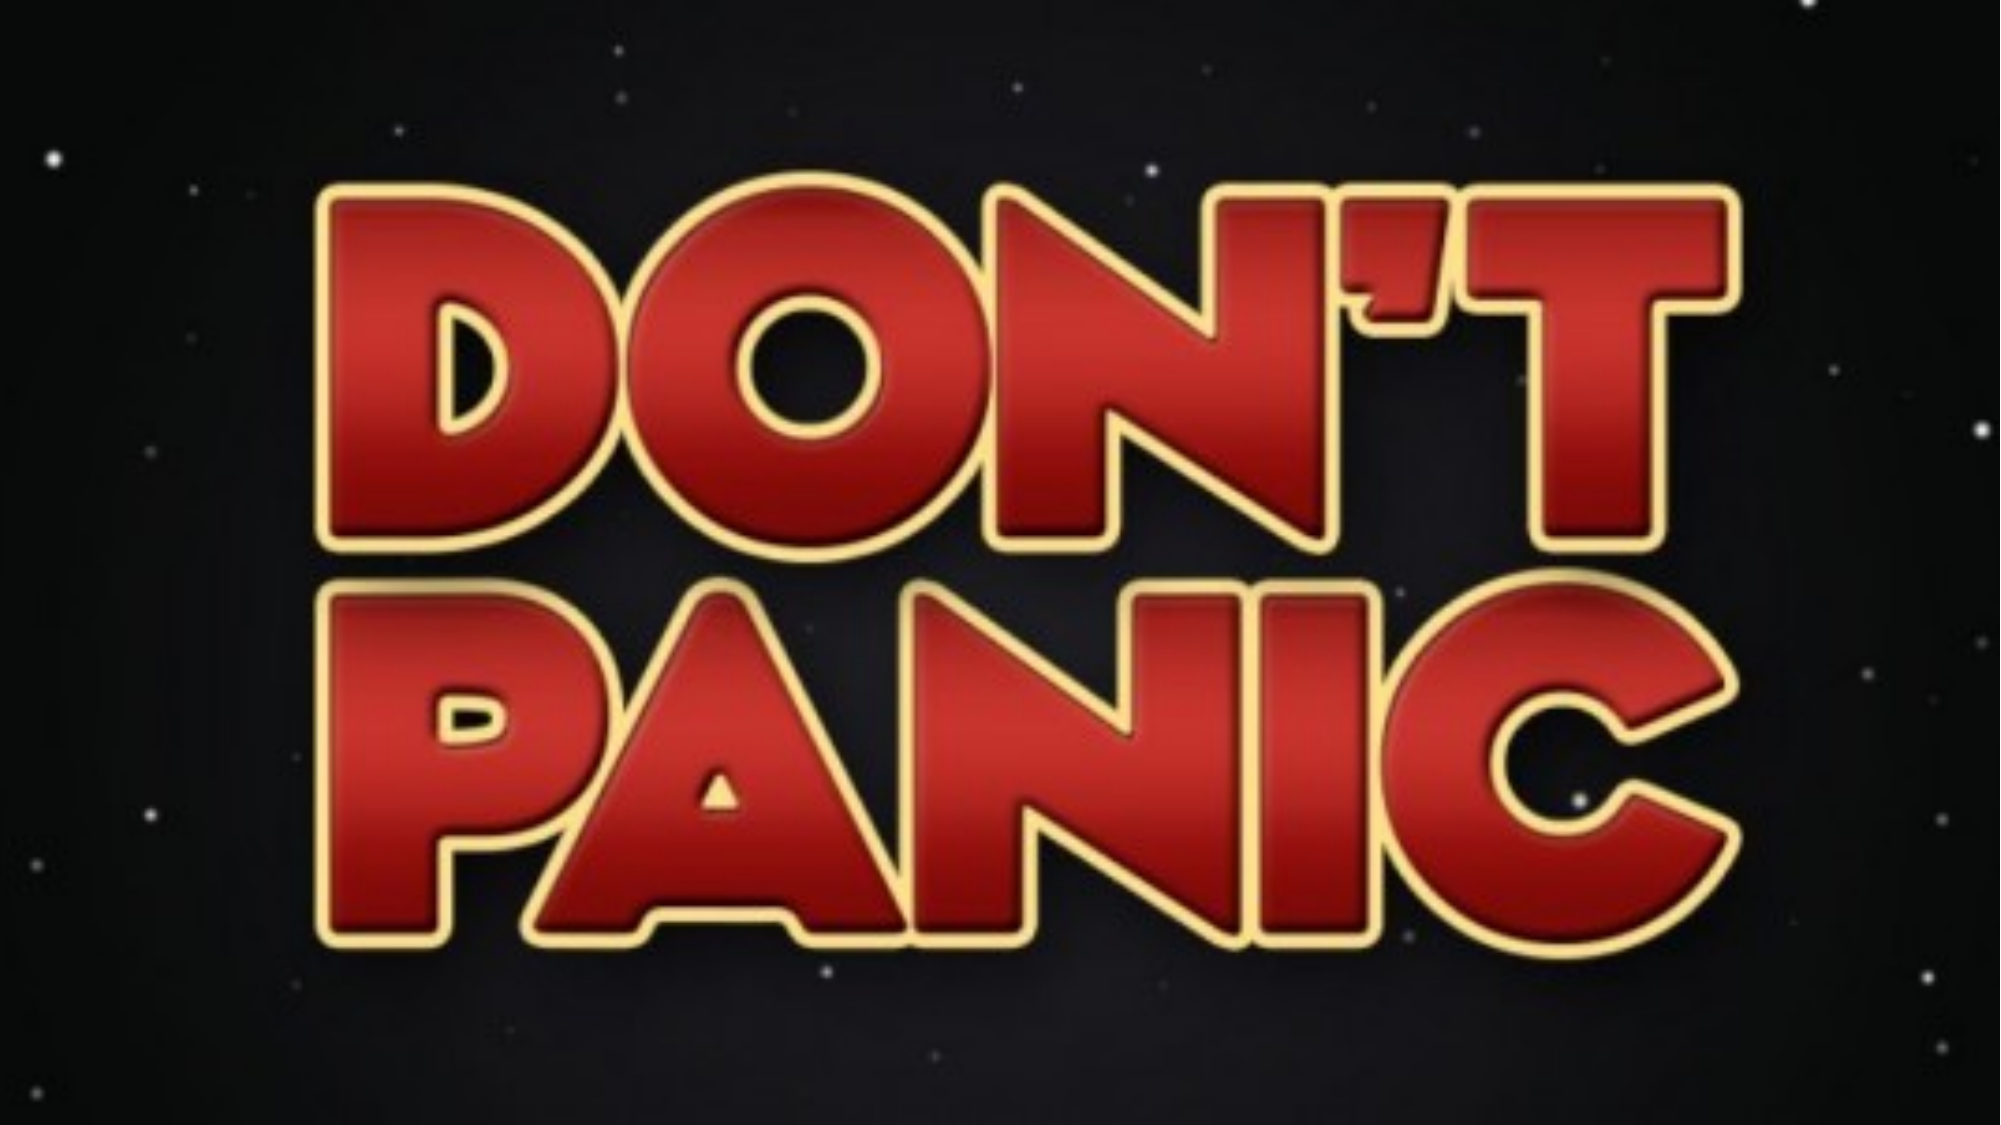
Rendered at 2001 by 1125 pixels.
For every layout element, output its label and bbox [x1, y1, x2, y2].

list [0, 0, 2000, 1125]
